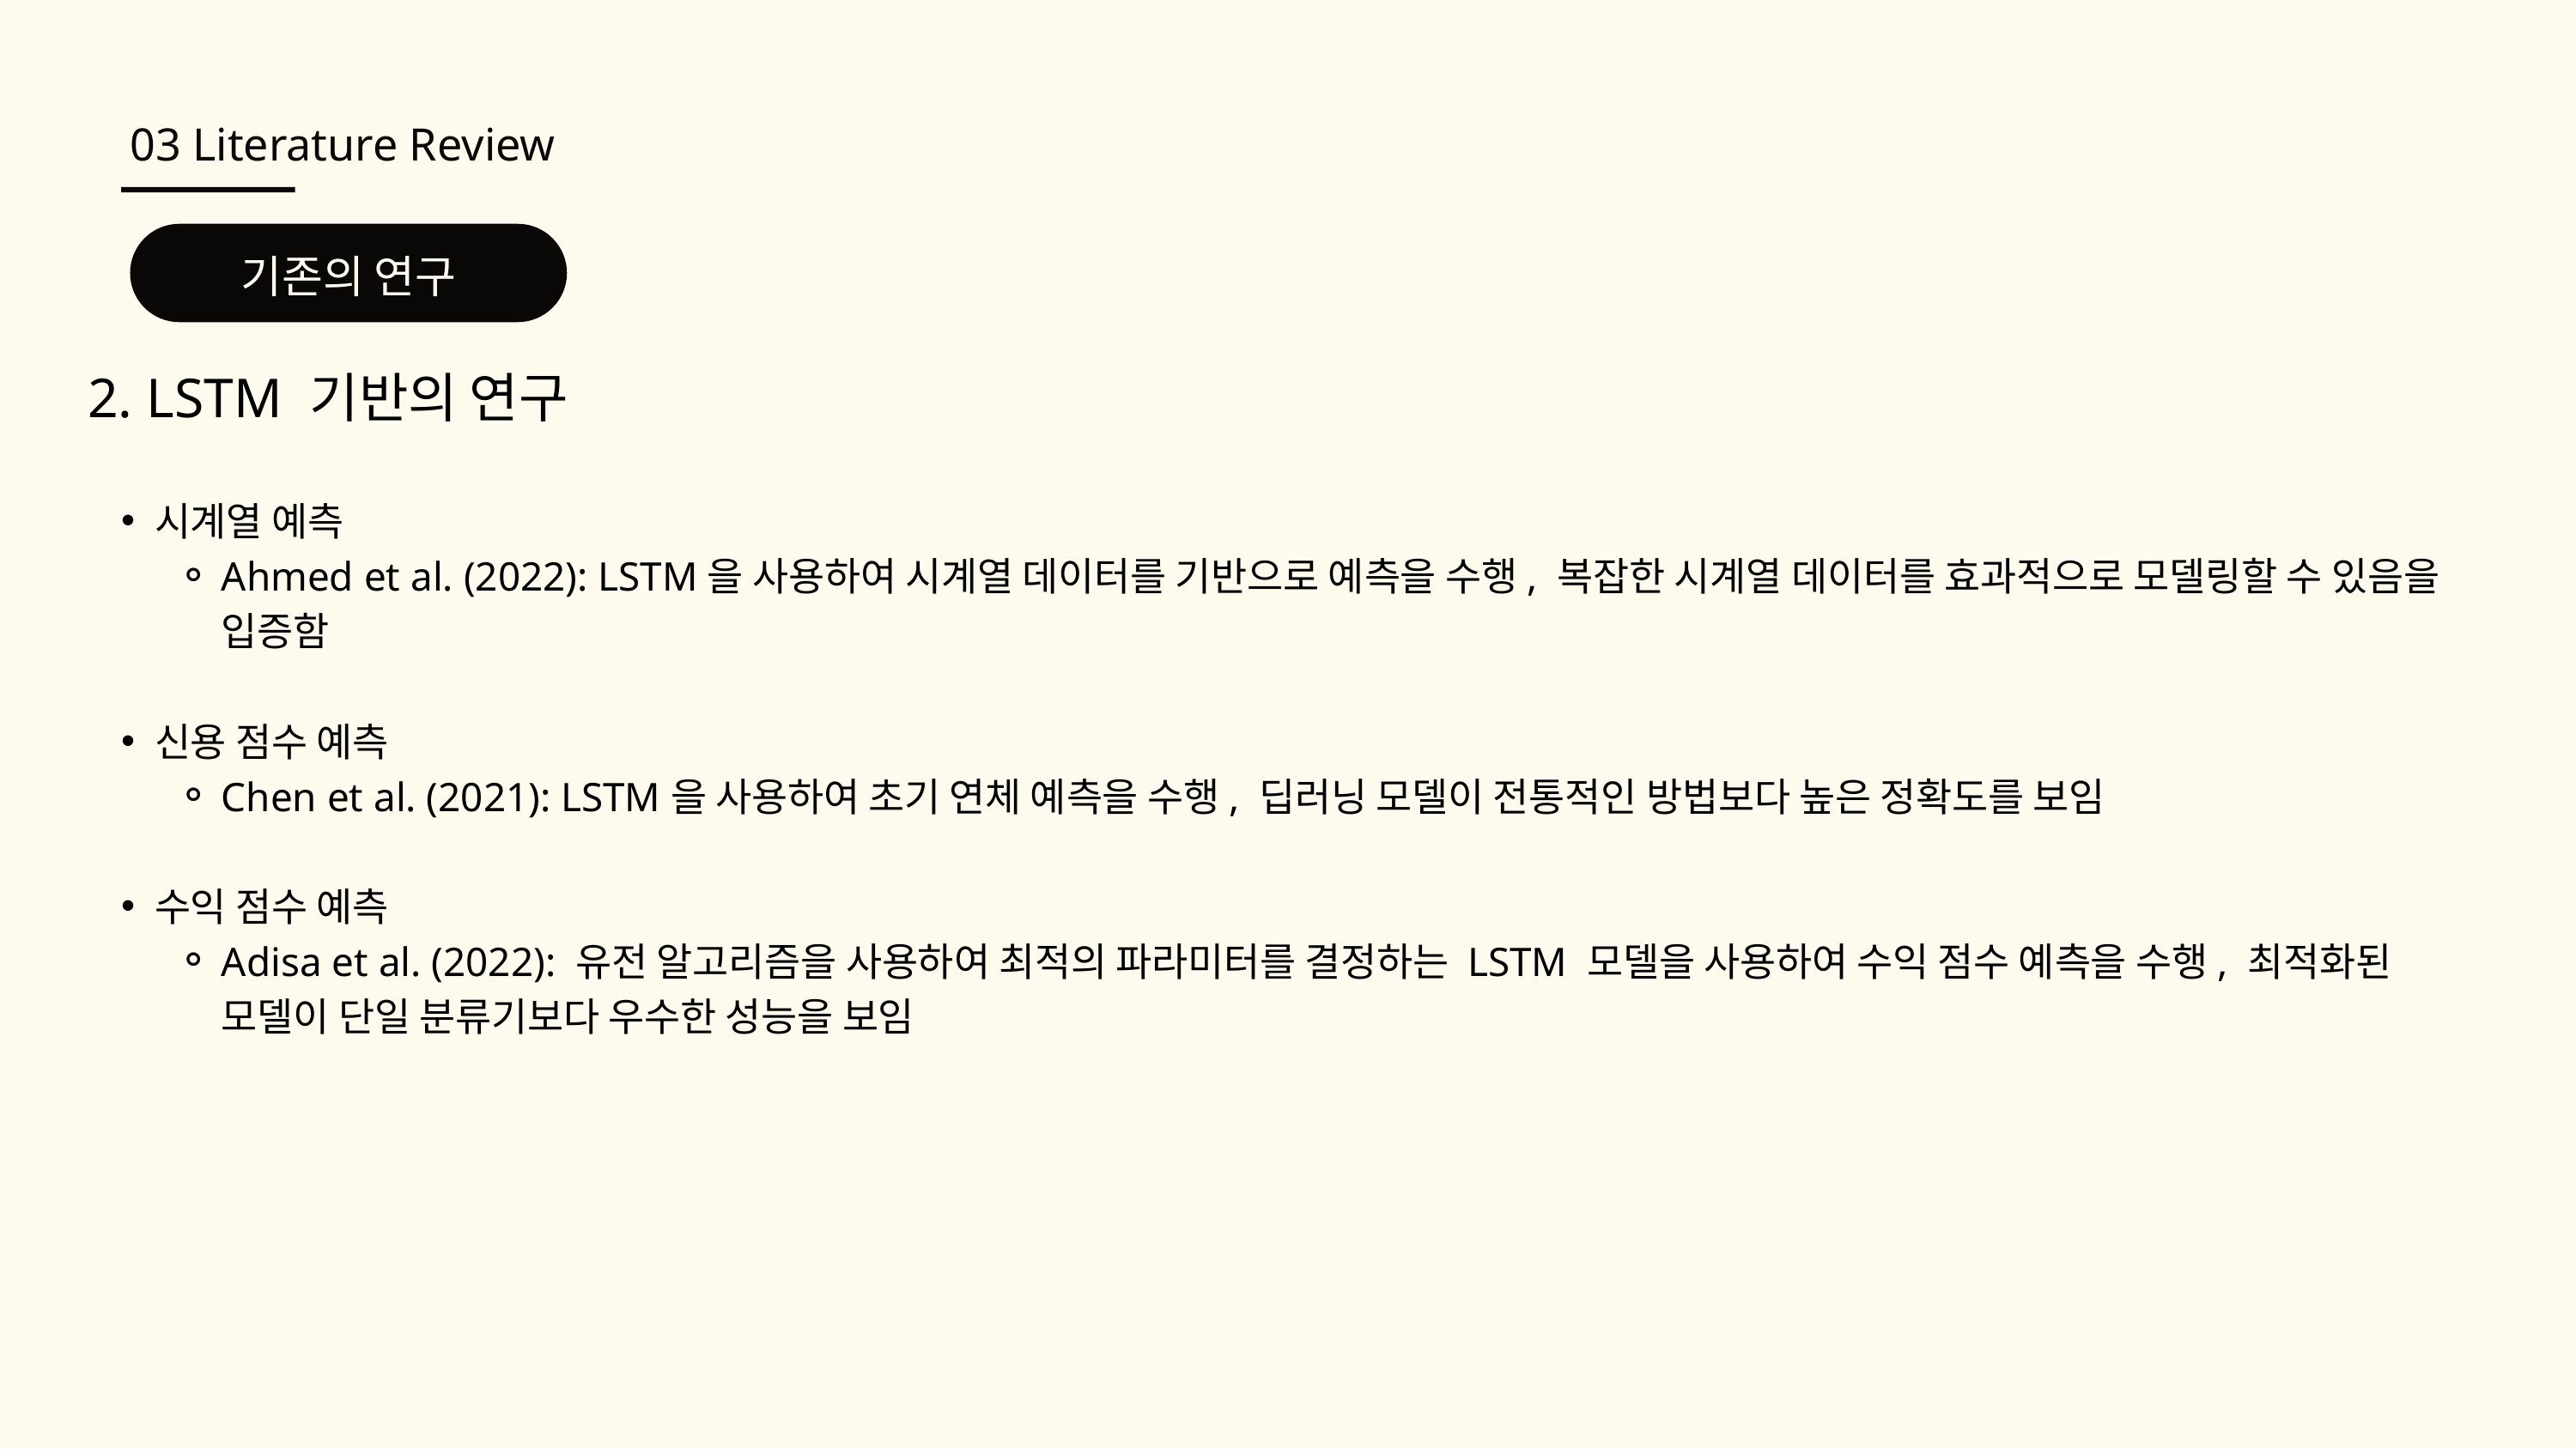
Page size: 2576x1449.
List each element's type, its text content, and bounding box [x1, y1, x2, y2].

text_box 시계열 예측 Ahmed et al. (2022): LSTM을 사용하여 시계열 데이터를 기반으로 예측을 수행, 복잡한 시계열 데이터를 효과적으로 모델링할 수 있음을 입증함 신용 점수 예측 Chen et al. (2021): LSTM을 사용하여 초기 연체 예측을 수행, 딥러닝 모델이 전통적인 방법보다 높은 정확도를 보임 수익 점수 예측 Adisa et al. (2022): 유전 알고리즘을 사용하여 최적의 파라미터를 결정하는 LSTM 모델을 사용하여 수익 점수 예측을 수행, 최적화된 모델이 단일 분류기보다 우수한 성능을 보임 [88, 488, 2488, 1094]
text_box 2. LSTM 기반의 연구 [88, 353, 933, 429]
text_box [130, 223, 568, 323]
text_box 03 Literature Review [130, 107, 592, 171]
